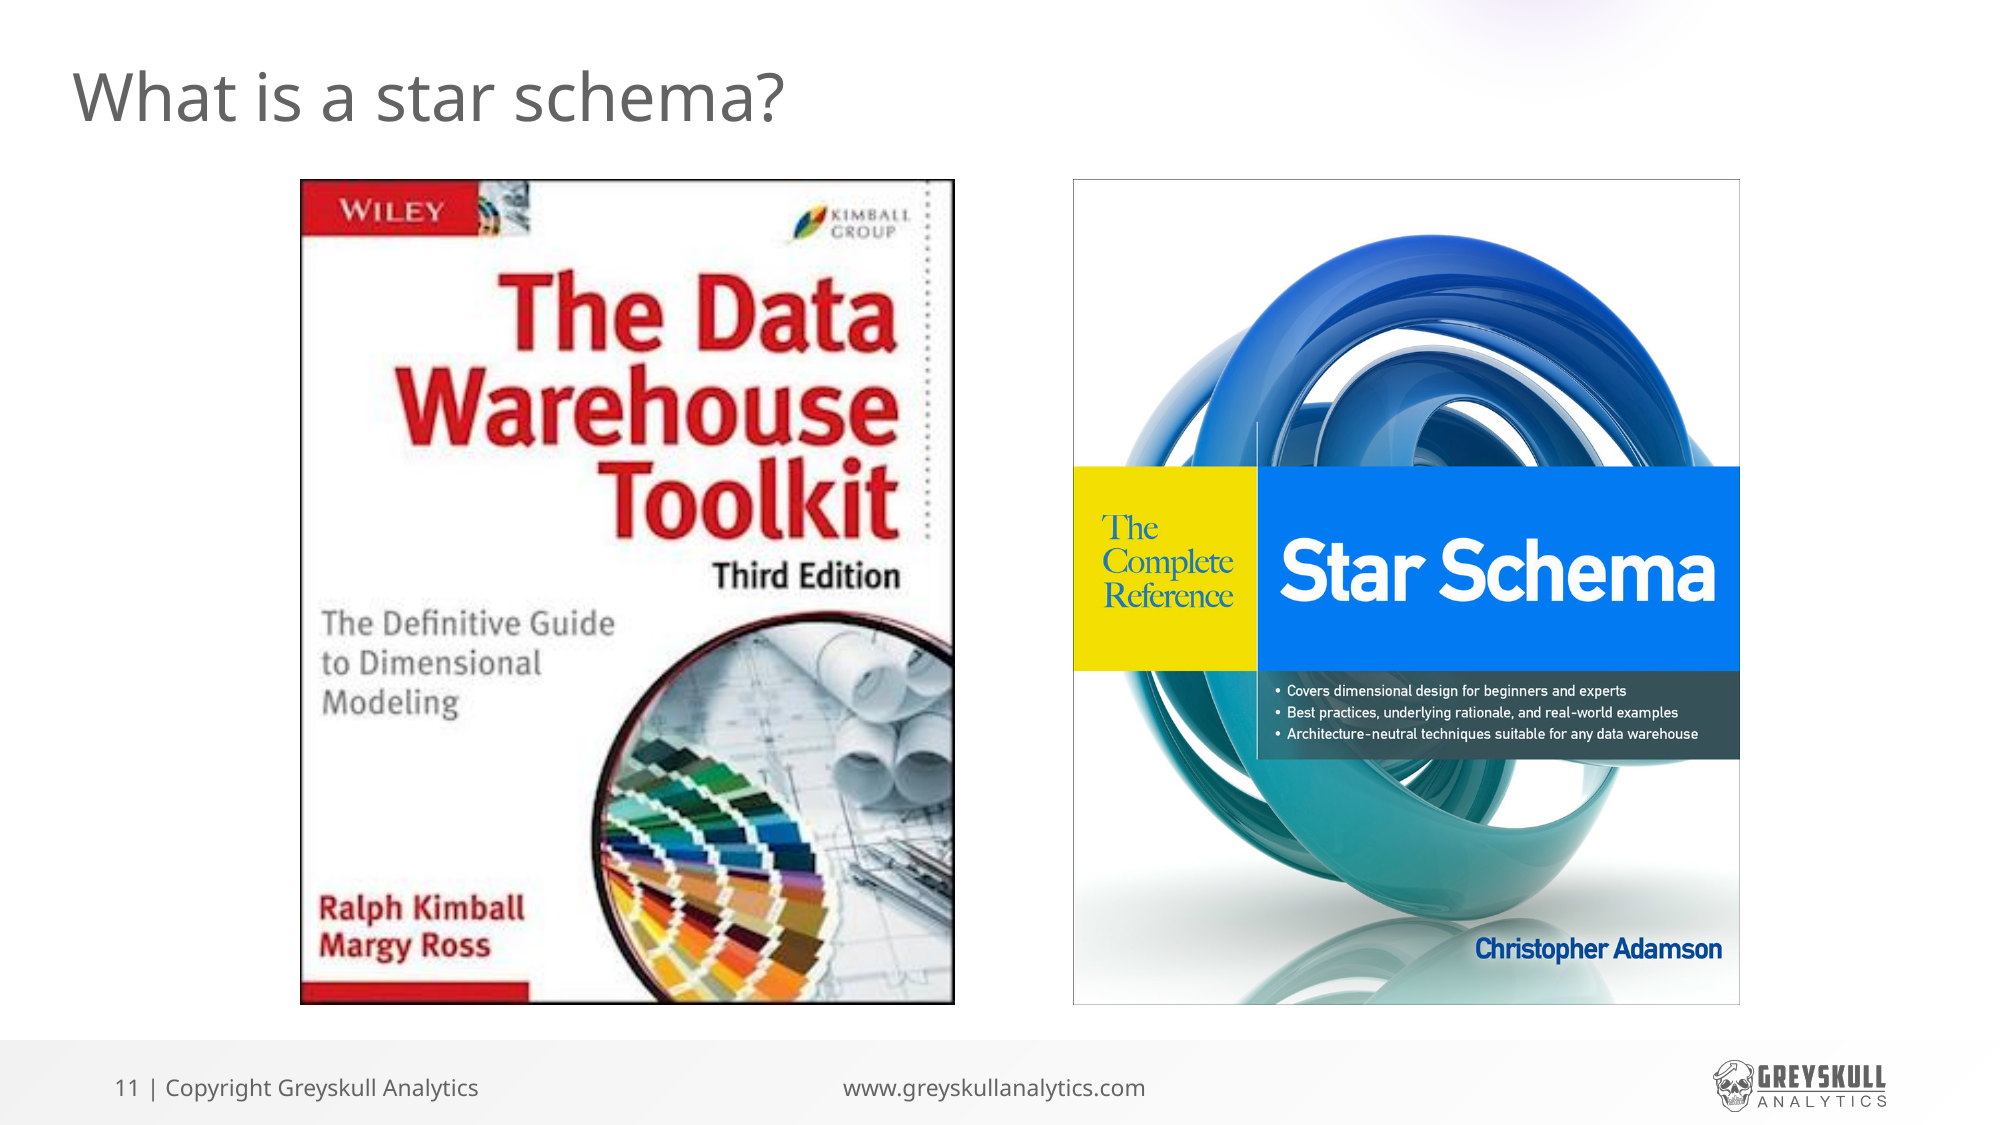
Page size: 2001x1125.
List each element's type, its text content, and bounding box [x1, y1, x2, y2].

picture [1713, 1060, 1886, 1112]
title What is a star schema? [57, 47, 1859, 144]
picture [1072, 178, 1740, 1005]
picture [299, 178, 956, 1005]
